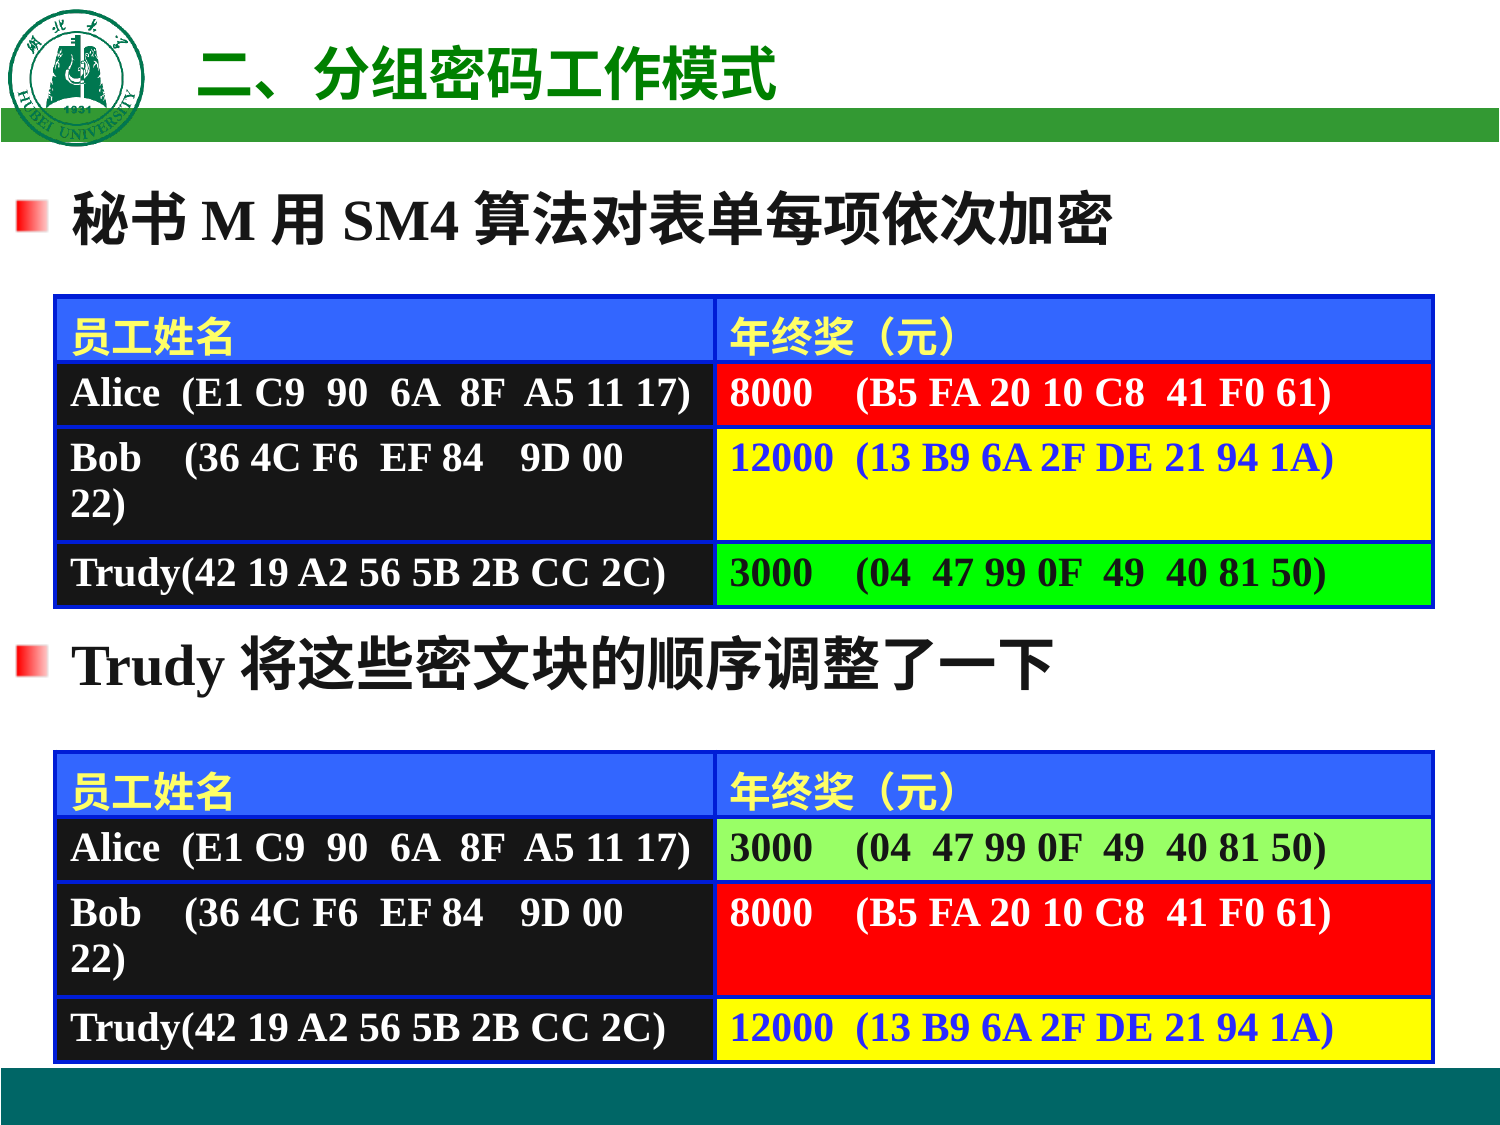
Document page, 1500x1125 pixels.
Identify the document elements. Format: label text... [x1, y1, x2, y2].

table_cell Trudy(42 19 A2 56 5B 2B CC 2C) [57, 544, 713, 605]
table_cell 12000 (13 B9 6A 2F DE 21 94 1A) [717, 429, 1431, 540]
table_header 员工姓名 [57, 299, 713, 360]
text_box 秘书M用SM4算法对表单每项依次加密 Trudy将这些密文块的顺序调整了一下 [0, 0, 1447, 827]
table_cell 3000 (04 47 99 0F 49 40 81 50) [717, 819, 1431, 880]
table_header 年终奖（元） [717, 299, 1431, 360]
picture [14, 643, 52, 681]
table_header 员工姓名 [57, 754, 713, 815]
table_header 年终奖（元） [717, 754, 1431, 815]
table_cell 8000 (B5 FA 20 10 C8 41 F0 61) [717, 364, 1431, 425]
table_cell Bob (36 4C F6 EF 84 9D 00 22) [57, 884, 713, 995]
table_cell Alice (E1 C9 90 6A 8F A5 11 17) [57, 819, 713, 880]
table_cell 12000 (13 B9 6A 2F DE 21 94 1A) [717, 999, 1431, 1060]
table_cell 3000 (04 47 99 0F 49 40 81 50) [717, 544, 1431, 605]
table_cell Bob (36 4C F6 EF 84 9D 00 22) [57, 429, 713, 540]
picture [0, 1067, 1500, 1125]
table_cell 8000 (B5 FA 20 10 C8 41 F0 61) [717, 884, 1431, 995]
table_cell Alice (E1 C9 90 6A 8F A5 11 17) [57, 364, 713, 425]
picture [14, 198, 52, 236]
table_cell Trudy(42 19 A2 56 5B 2B CC 2C) [57, 999, 713, 1060]
